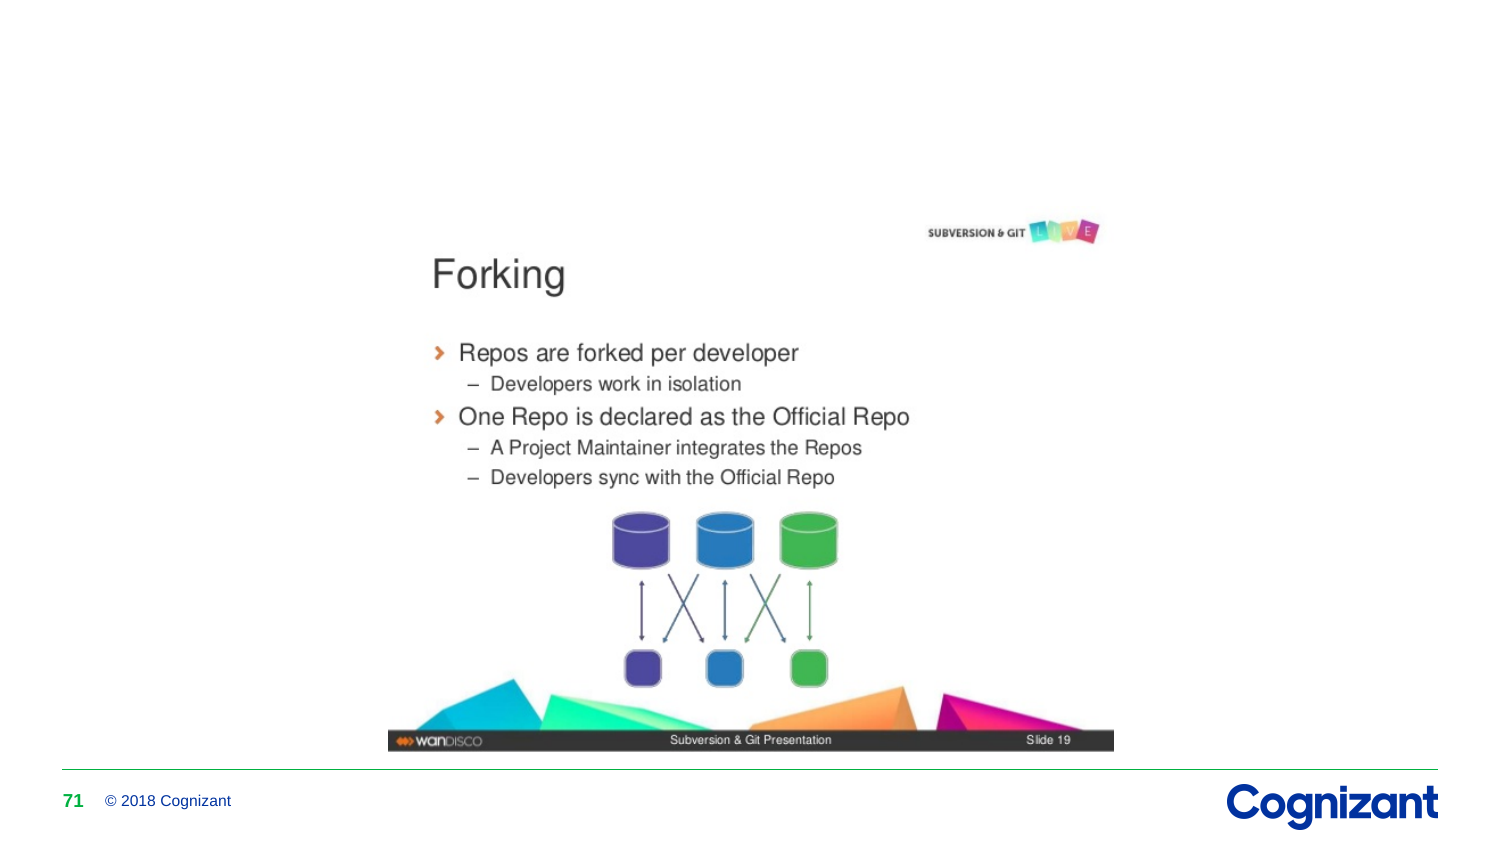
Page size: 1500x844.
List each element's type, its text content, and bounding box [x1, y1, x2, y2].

footer © 2018 Cognizant [105, 787, 855, 813]
picture [1227, 784, 1438, 830]
slide_number 71 [63, 787, 101, 813]
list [388, 207, 1114, 752]
